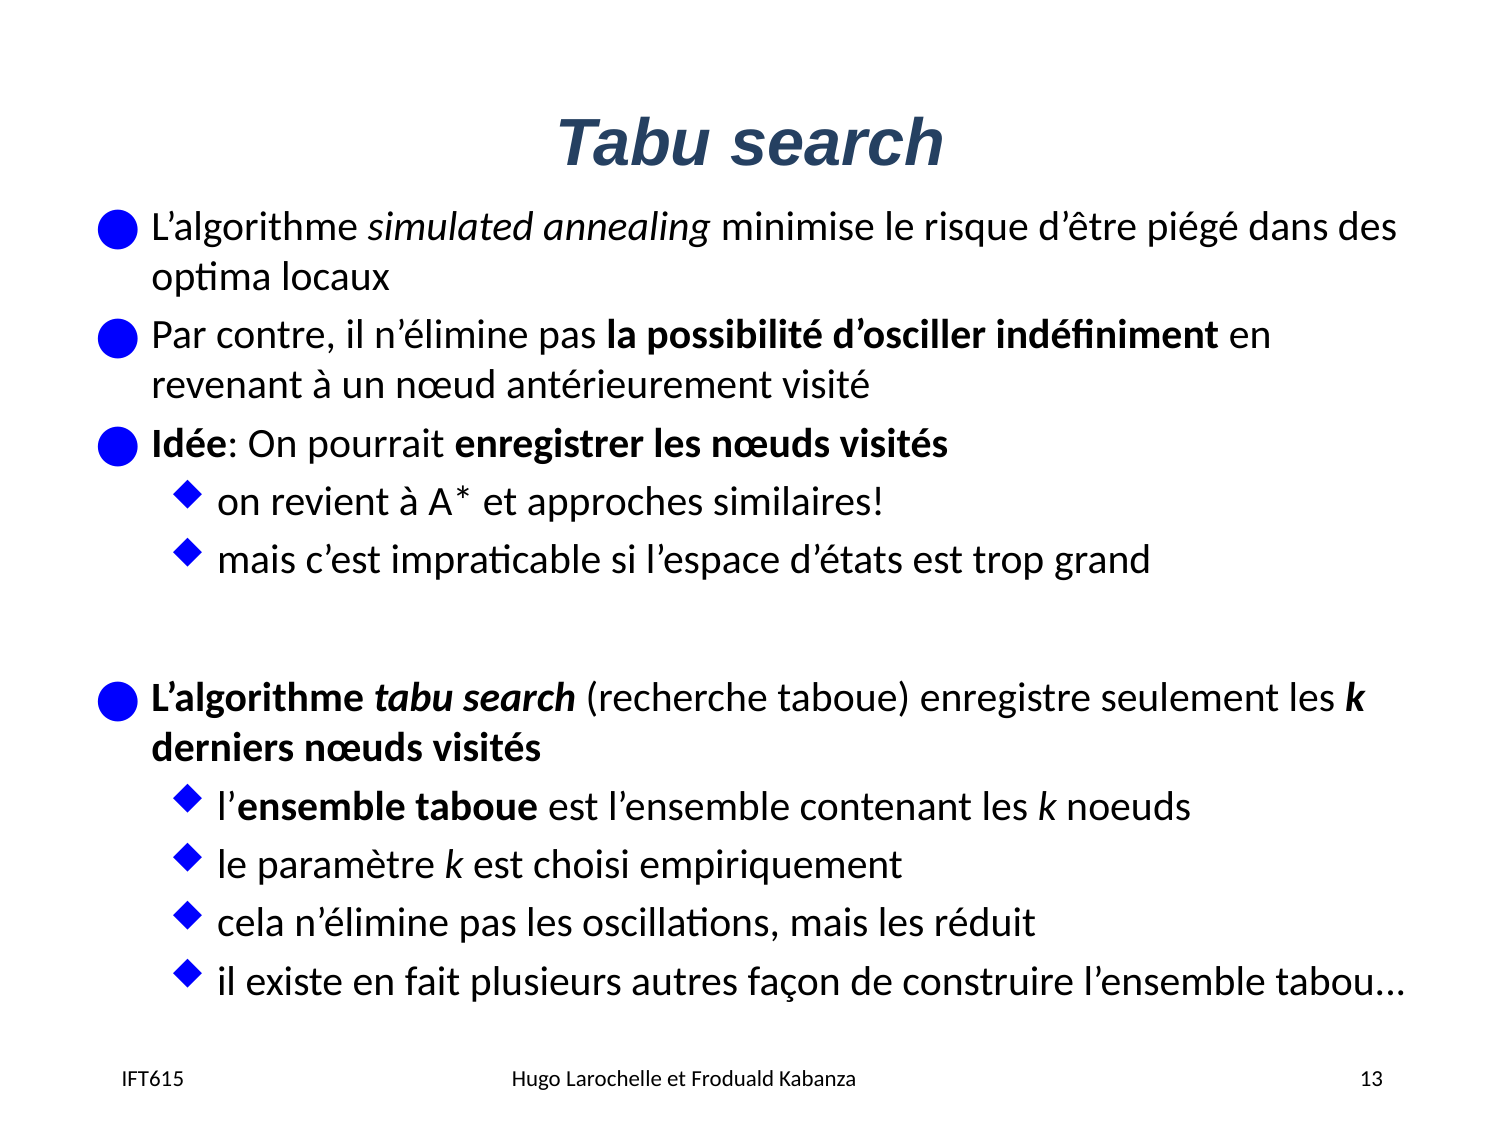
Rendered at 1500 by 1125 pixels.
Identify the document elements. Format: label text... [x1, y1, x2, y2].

slide_number 13 [1344, 1056, 1431, 1117]
list L’algorithme simulated annealing minimise le risque d’être piégé dans des optima locaux Par contre, il n’élimine pas la possibilité d’osciller indéfiniment en revenant à un nœud antérieurement visité Idée: On pourrait enregistrer les nœuds visités on revient à A* et approches similaires! mais c’est impraticable si l’espace d’états est trop grand L’algorithme tabu search (recherche taboue) enregistre seulement les k derniers nœuds visités l’ensemble taboue est l’ensemble contenant les k noeuds le paramètre k est choisi empiriquement cela n’élimine pas les oscillations, mais les réduit il existe en fait plusieurs autres façon de construire l’ensemble tabou... [80, 191, 1431, 934]
slide_number Hugo Larochelle et Froduald Kabanza [419, 1056, 950, 1117]
title Tabu search [75, 45, 1425, 233]
footer IFT615 [69, 1056, 200, 1117]
